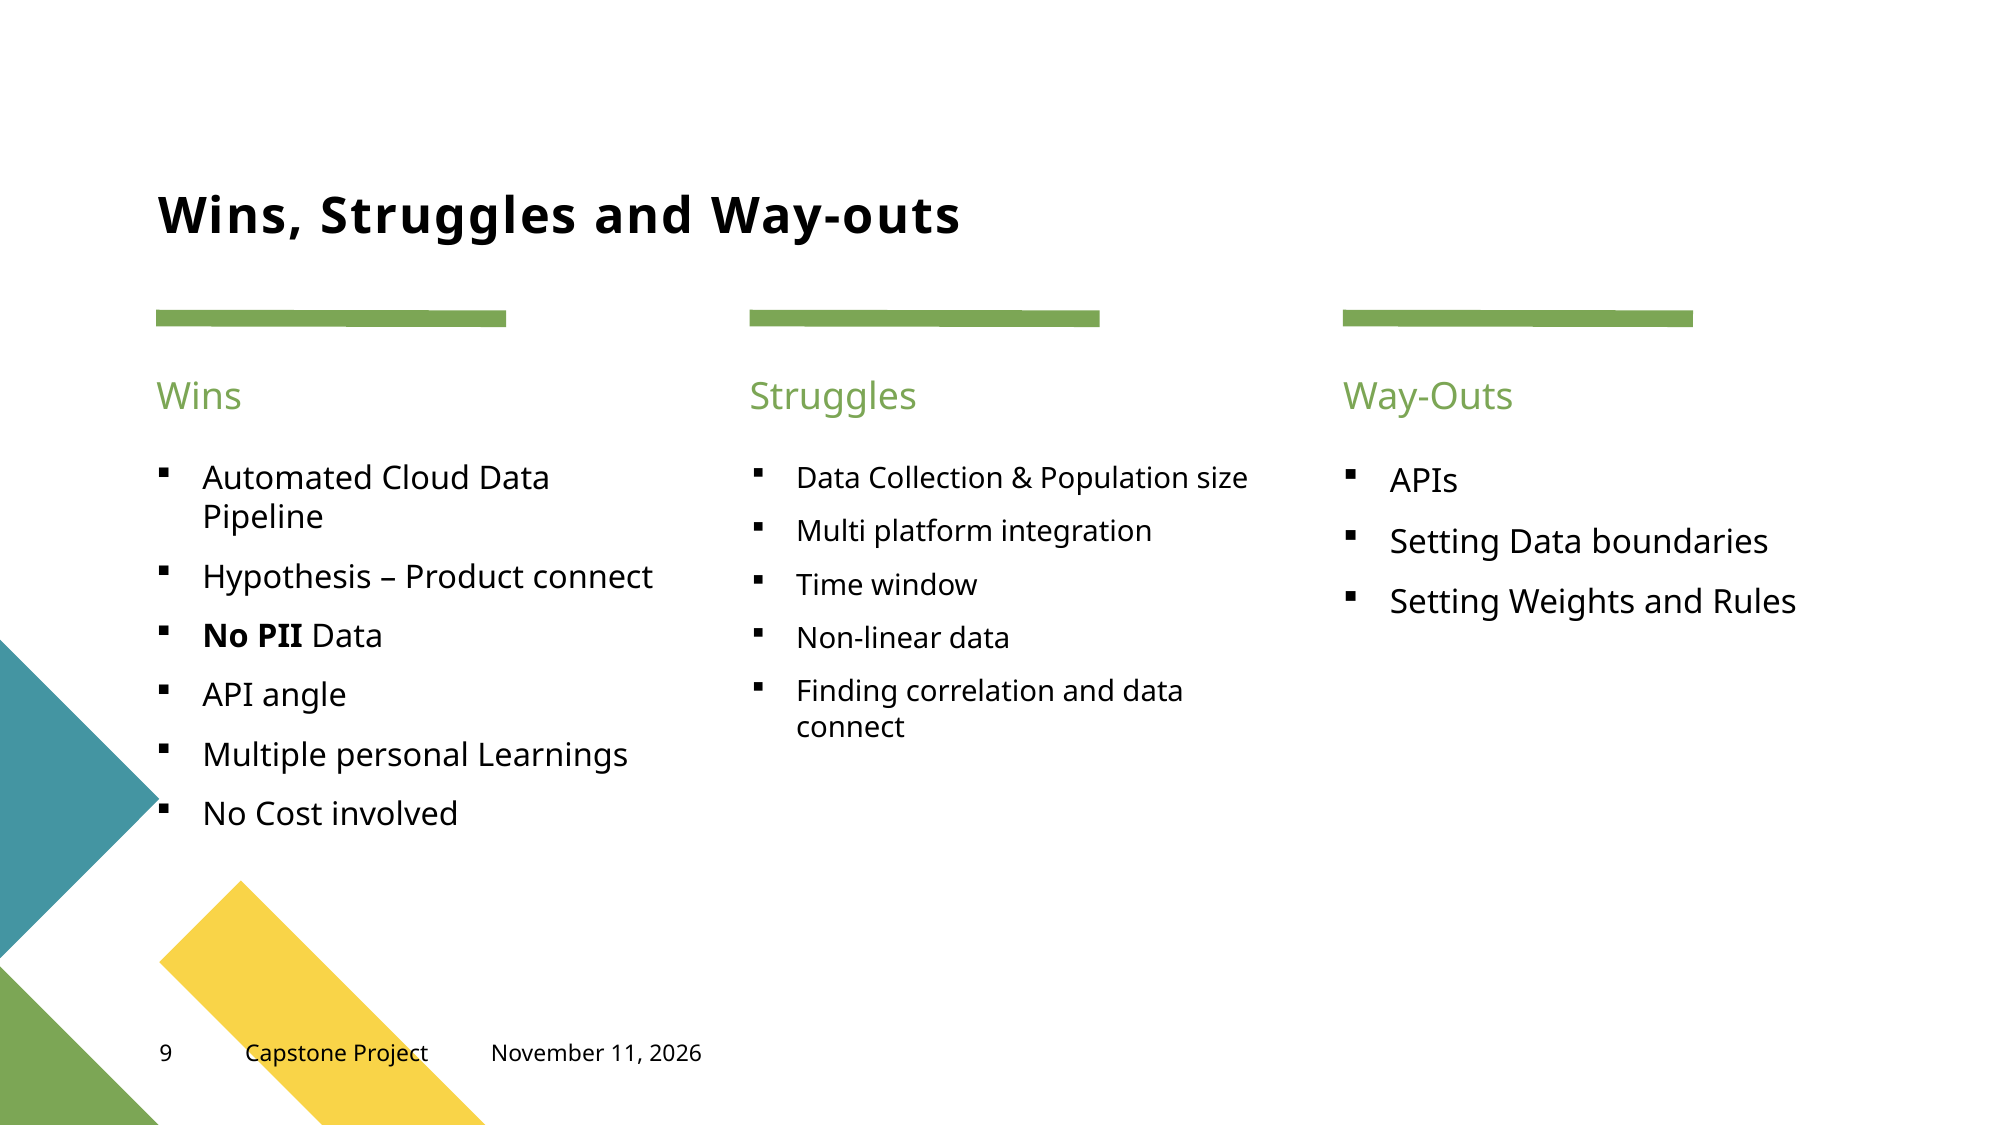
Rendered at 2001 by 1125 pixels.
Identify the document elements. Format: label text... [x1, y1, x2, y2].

list Data Collection & Population size Multi platform integration Time window Non-linear data Finding correlation and data connect [751, 459, 1252, 778]
footer Capstone Project [245, 1038, 490, 1080]
list Wins [156, 377, 655, 444]
slide_number 9 [159, 1038, 245, 1080]
list Struggles [749, 377, 1248, 444]
list Automated Cloud Data Pipeline Hypothesis – Product connect No PII Data API angle Multiple personal Learnings No Cost involved [156, 457, 655, 867]
title Wins, Struggles and Way-outs [158, 144, 969, 245]
list APIs Setting Data boundaries Setting Weights and Rules [1343, 459, 1842, 778]
list Way-Outs [1343, 377, 1842, 444]
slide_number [490, 1038, 707, 1080]
